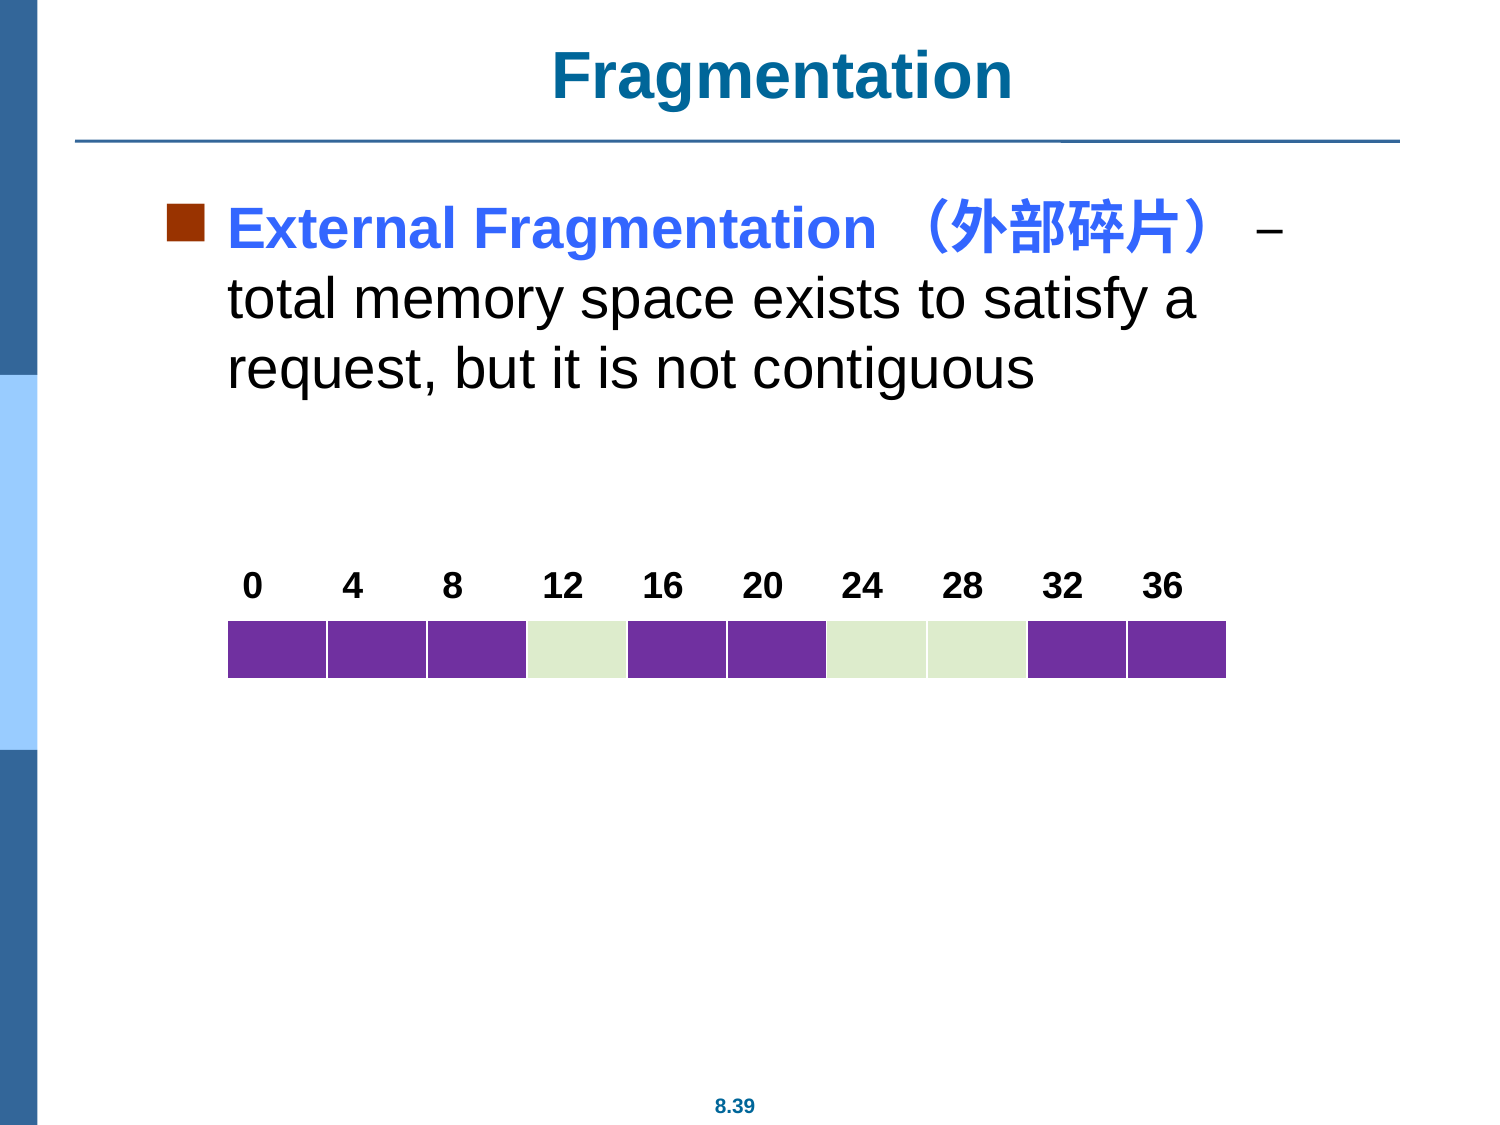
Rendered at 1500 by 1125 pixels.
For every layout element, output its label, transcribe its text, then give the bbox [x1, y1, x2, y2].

table_header 8 [428, 558, 526, 615]
table_cell [928, 621, 1026, 678]
table_header 32 [1028, 558, 1126, 615]
title Fragmentation [140, 24, 1425, 120]
table_cell [328, 621, 426, 678]
table_header 16 [628, 558, 726, 615]
table_cell [728, 621, 826, 678]
table_cell [528, 621, 626, 678]
table_cell [428, 621, 526, 678]
table_header 28 [928, 558, 1026, 615]
table_header 20 [728, 558, 826, 615]
table_header 12 [528, 558, 626, 615]
table_header 24 [827, 558, 926, 615]
table_cell [628, 621, 726, 678]
table_header 36 [1128, 558, 1226, 615]
list External Fragmentation（外部碎片） – total memory space exists to satisfy a request, but it is not contiguous [155, 182, 1425, 1003]
table_header 0 [228, 558, 326, 615]
table_cell [1028, 621, 1126, 678]
table_cell [228, 621, 326, 678]
table_header 4 [328, 558, 426, 615]
table_cell [1128, 621, 1226, 678]
table_cell [827, 621, 926, 678]
